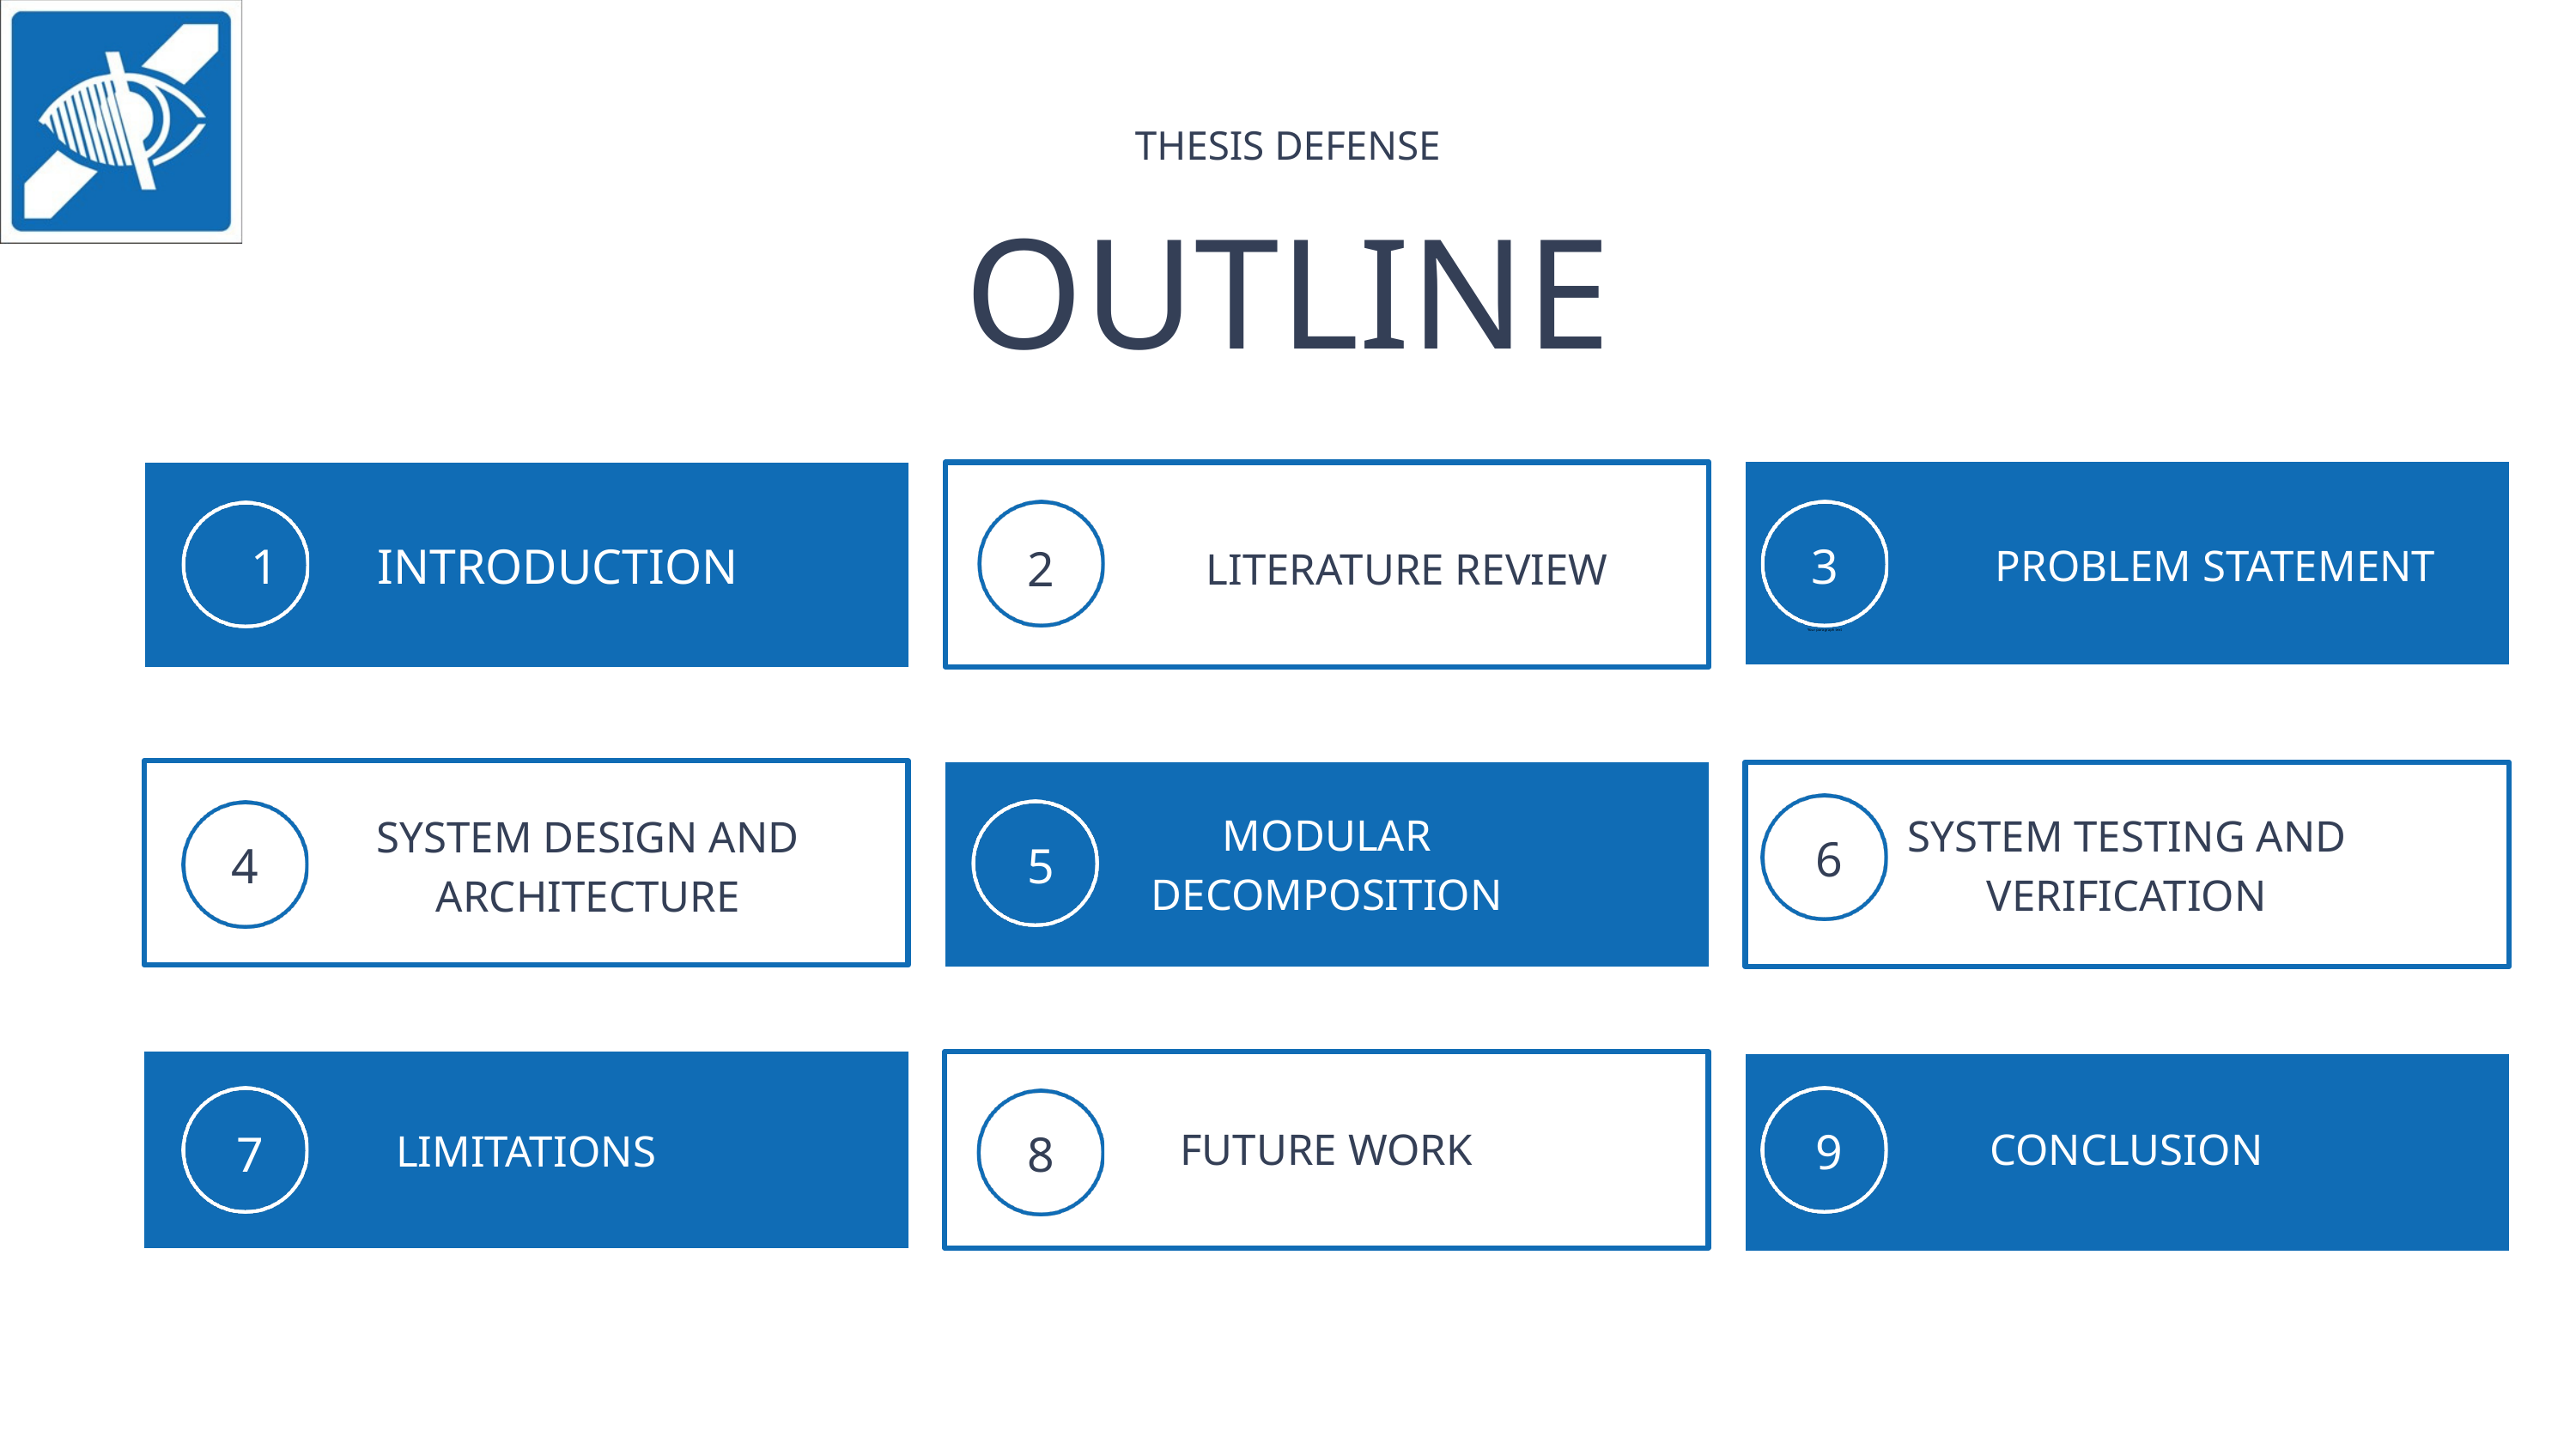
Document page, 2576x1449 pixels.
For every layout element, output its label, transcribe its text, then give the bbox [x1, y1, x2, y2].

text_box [945, 462, 1710, 667]
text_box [143, 1051, 908, 1249]
text_box [0, 0, 243, 244]
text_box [143, 760, 908, 966]
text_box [945, 761, 1710, 967]
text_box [1745, 1054, 2510, 1252]
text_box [1745, 462, 2510, 665]
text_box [1745, 761, 2510, 967]
text_box THESIS DEFENSE [985, 112, 1591, 168]
text_box OUTLINE [630, 166, 1946, 379]
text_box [944, 1051, 1709, 1249]
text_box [145, 462, 909, 667]
